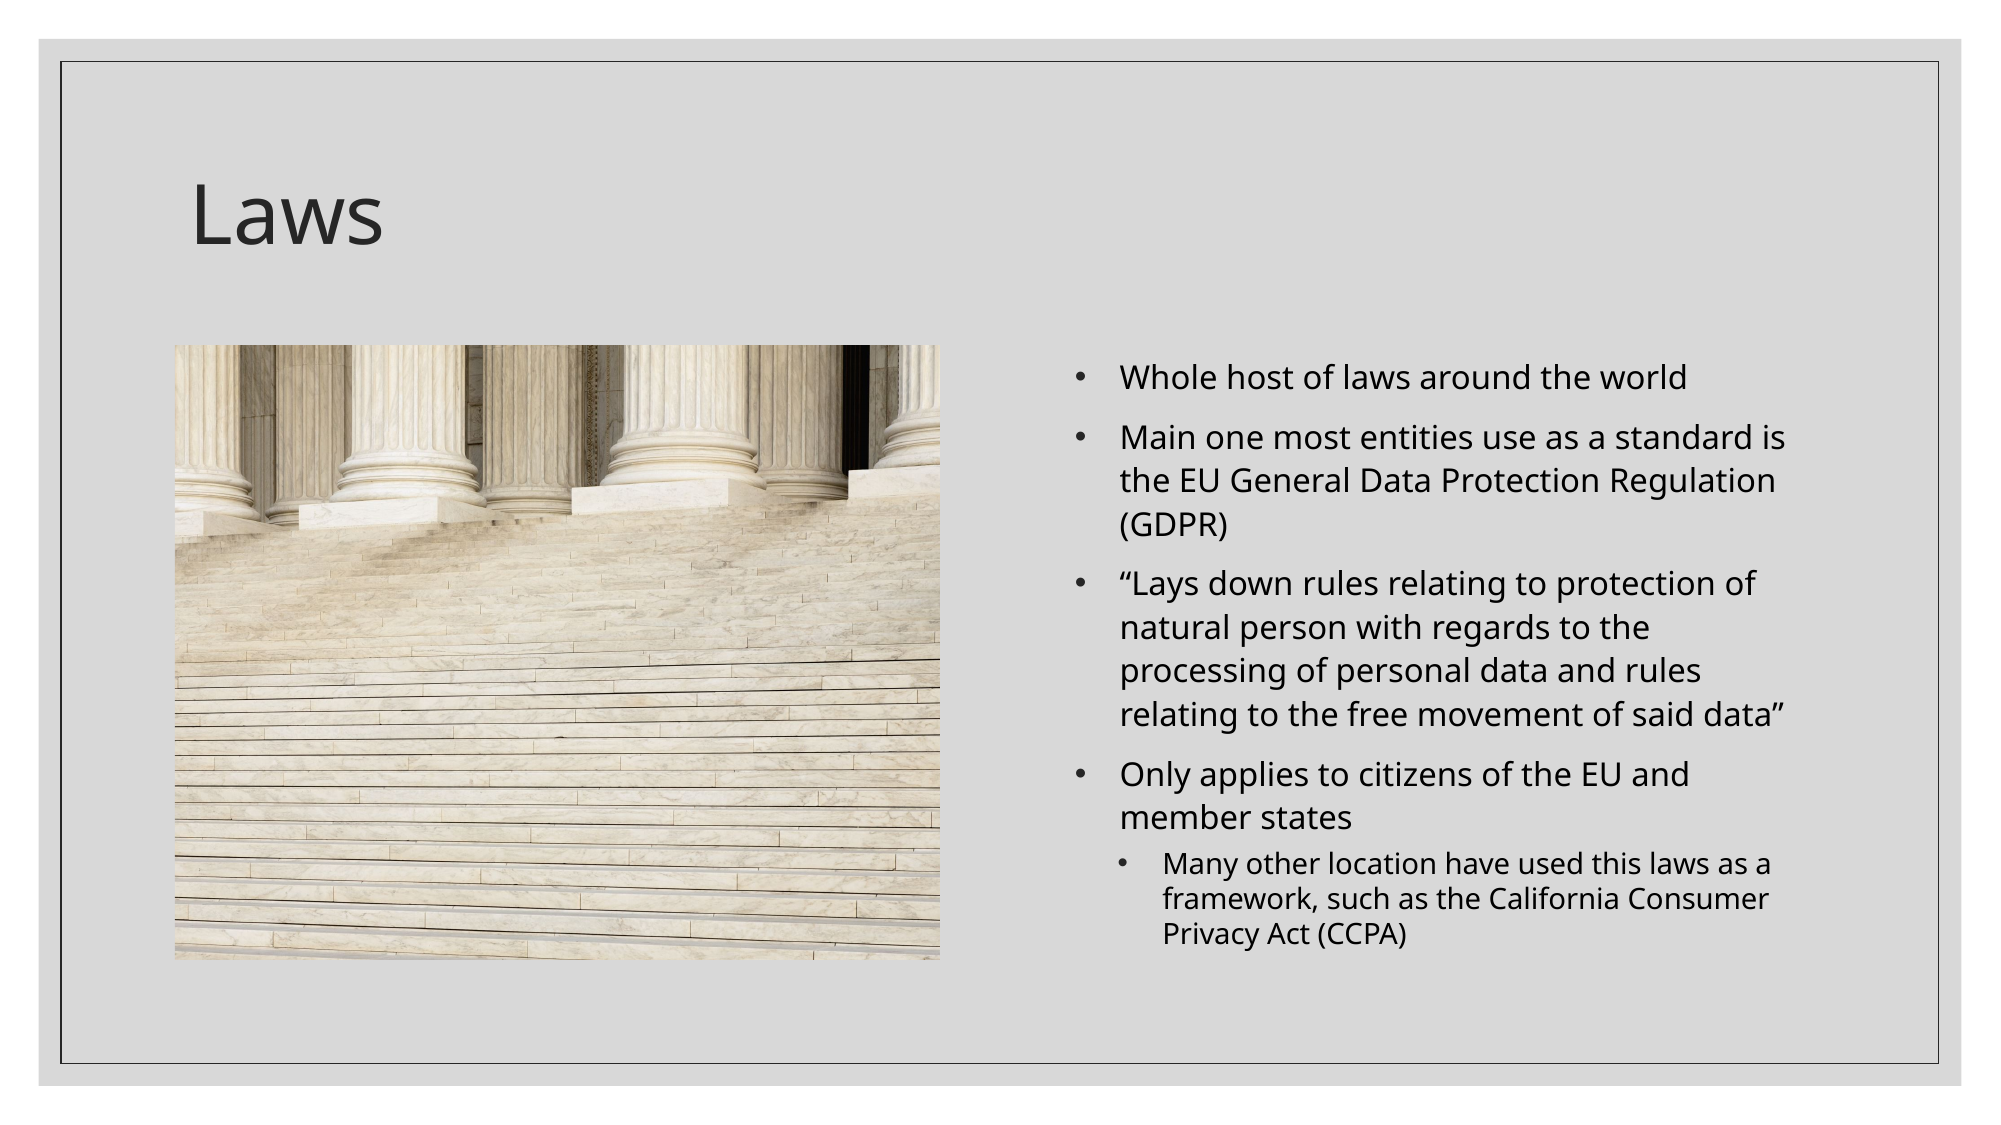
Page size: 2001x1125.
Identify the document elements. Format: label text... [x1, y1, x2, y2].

list Whole host of laws around the world Main one most entities use as a standard is the EU General Data Protection Regulation (GDPR) “Lays down rules relating to protection of natural person with regards to the processing of personal data and rules relating to the free movement of said data” Only applies to citizens of the EU and member states Many other location have used this laws as a framework, such as the California Consumer Privacy Act (CCPA) [1059, 345, 1825, 960]
title Laws [174, 105, 1825, 331]
picture [174, 344, 940, 960]
